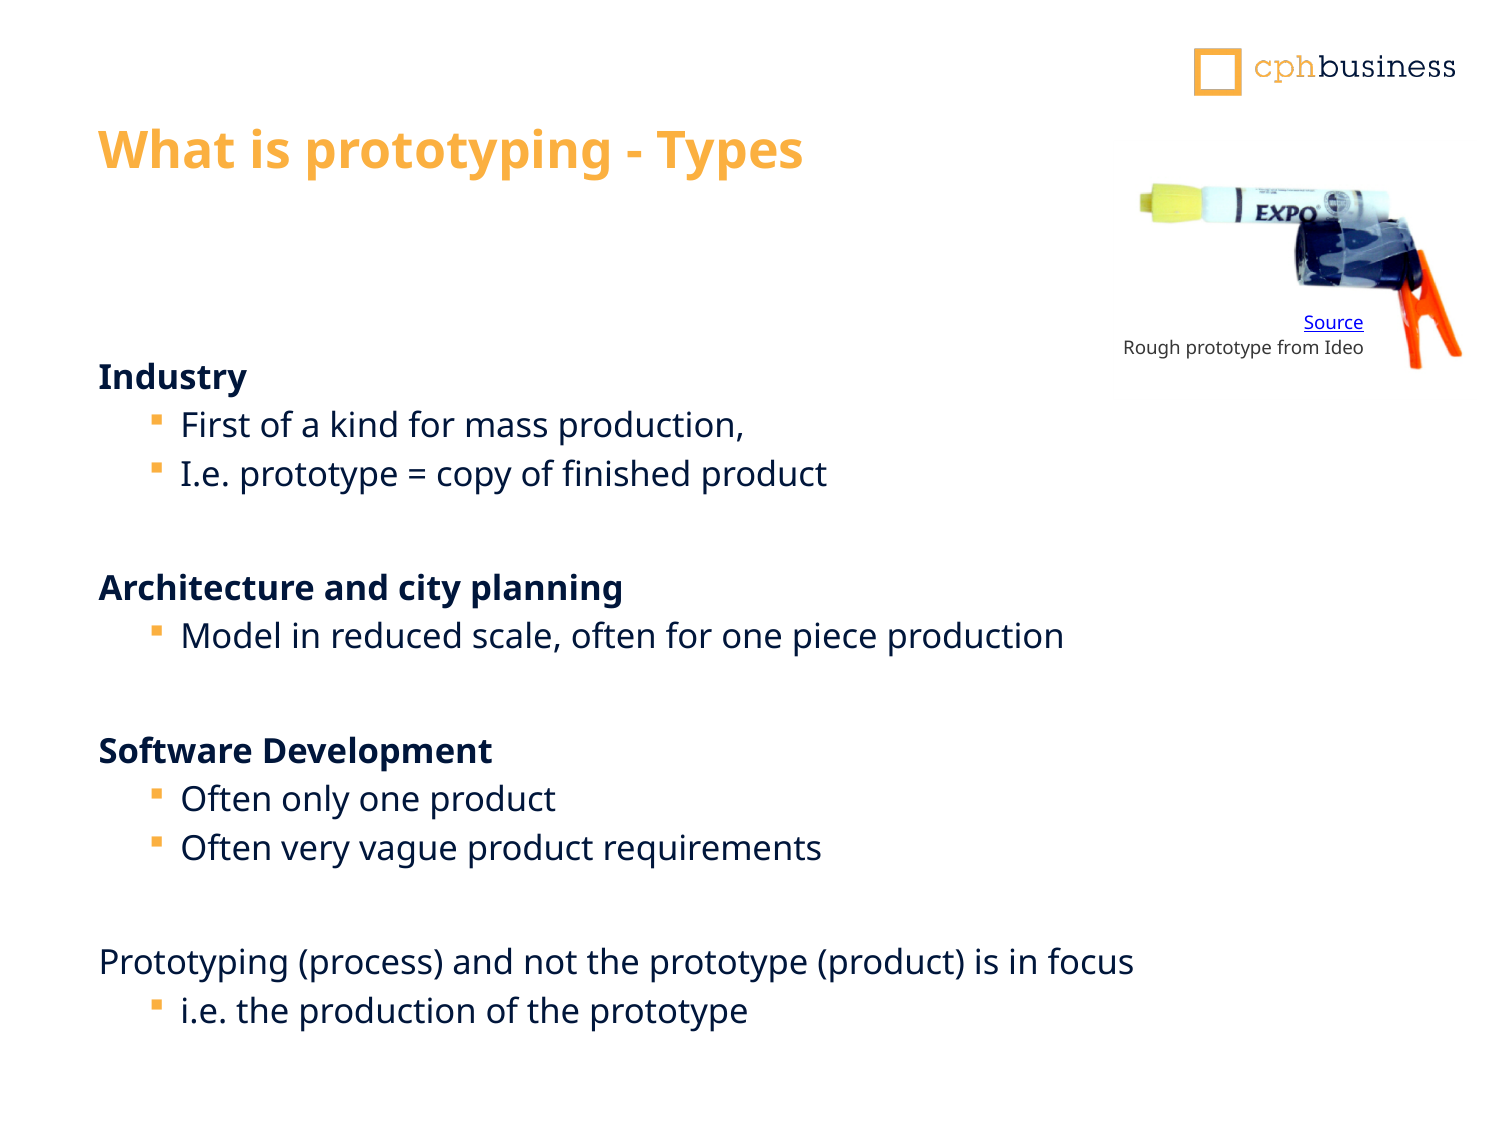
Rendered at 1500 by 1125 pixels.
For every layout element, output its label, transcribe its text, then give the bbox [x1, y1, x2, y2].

list Industry First of a kind for mass production, I.e. prototype = copy of finished product Architecture and city planning Model in reduced scale, often for one piece production Software Development Often only one product Often very vague product requirements Prototyping (process) and not the prototype (product) is in focus i.e. the production of the prototype [83, 347, 1411, 1040]
list What is prototyping - Types [83, 109, 1411, 298]
picture [1113, 1, 1500, 400]
